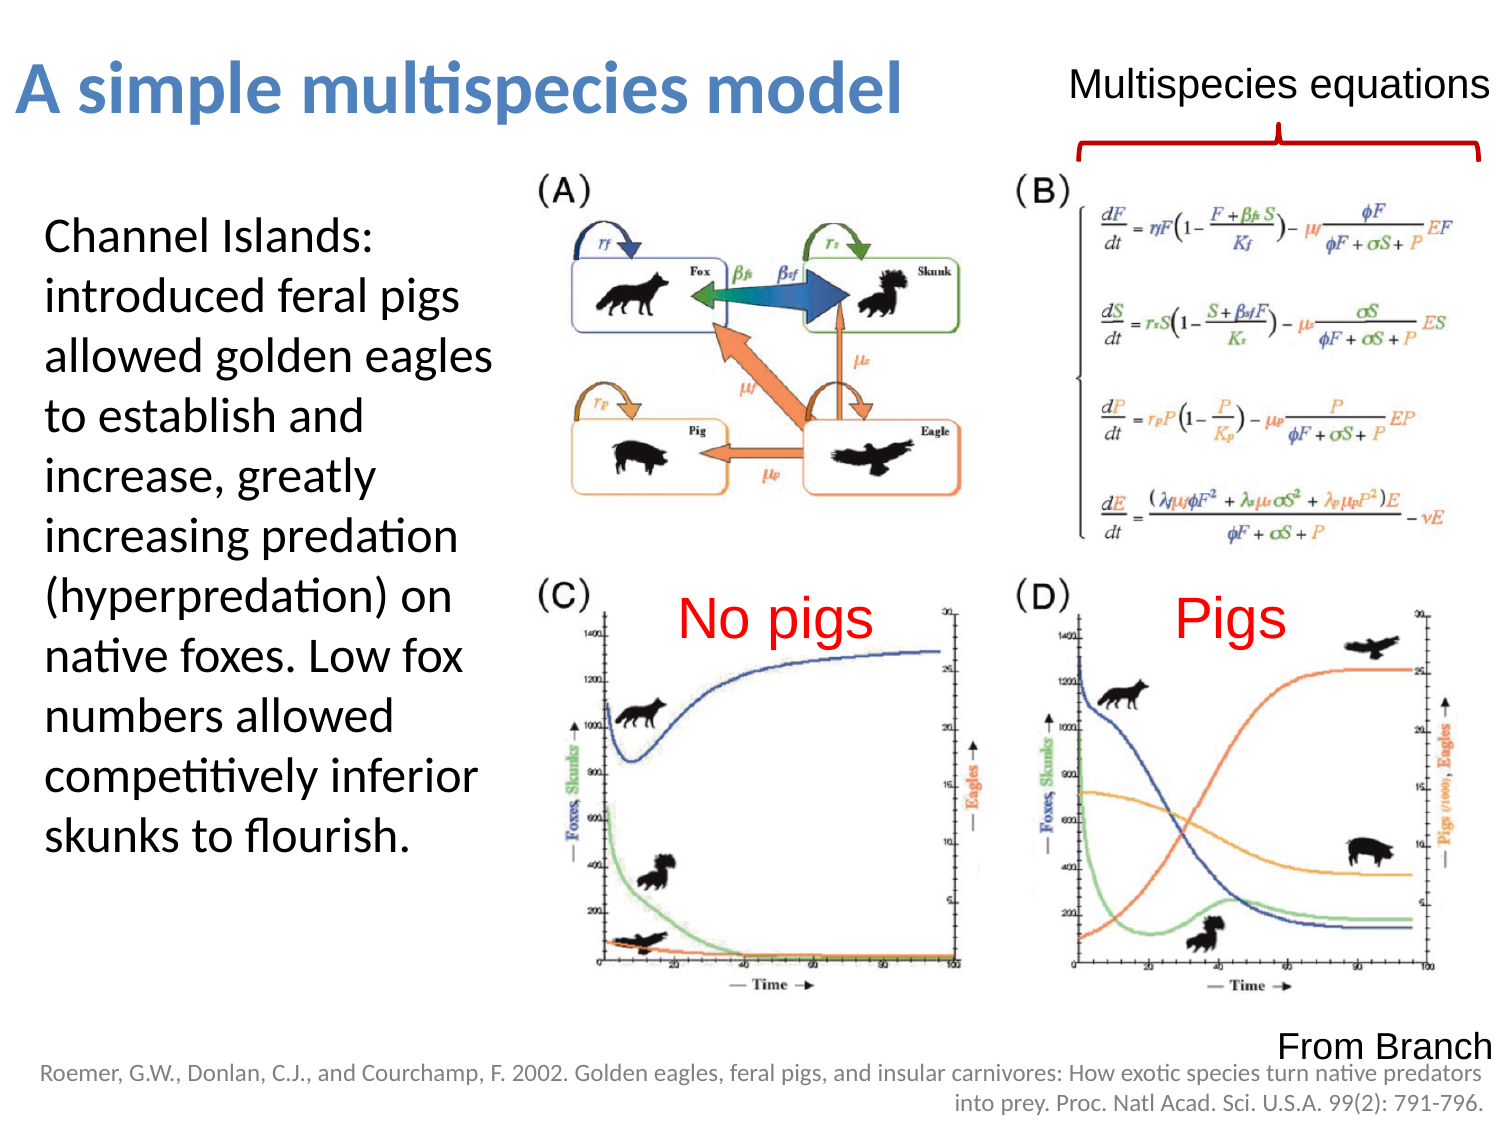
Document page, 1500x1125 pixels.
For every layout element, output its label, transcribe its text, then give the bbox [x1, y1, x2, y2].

text_box Multispecies equations [992, 48, 1500, 114]
text_box [1077, 123, 1480, 162]
text_box Roemer, G.W., Donlan, C.J., and Courchamp, F. 2002. Golden eagles, feral pigs, and insular carnivores: How exotic species turn native predators into prey. Proc. Natl Acad. Sci. U.S.A. 99(2): 791-796. [0, 1049, 1500, 1124]
title A simple multispecies model [0, 0, 988, 200]
text_box Channel Islands: introduced feral pigs allowed golden eagles to establish and increase, greatly increasing predation (hyperpredation) on native foxes. Low fox numbers allowed competitively inferior skunks to flourish. [29, 195, 507, 938]
text_box From Branch [1262, 1014, 1500, 1074]
picture [512, 161, 1479, 1001]
